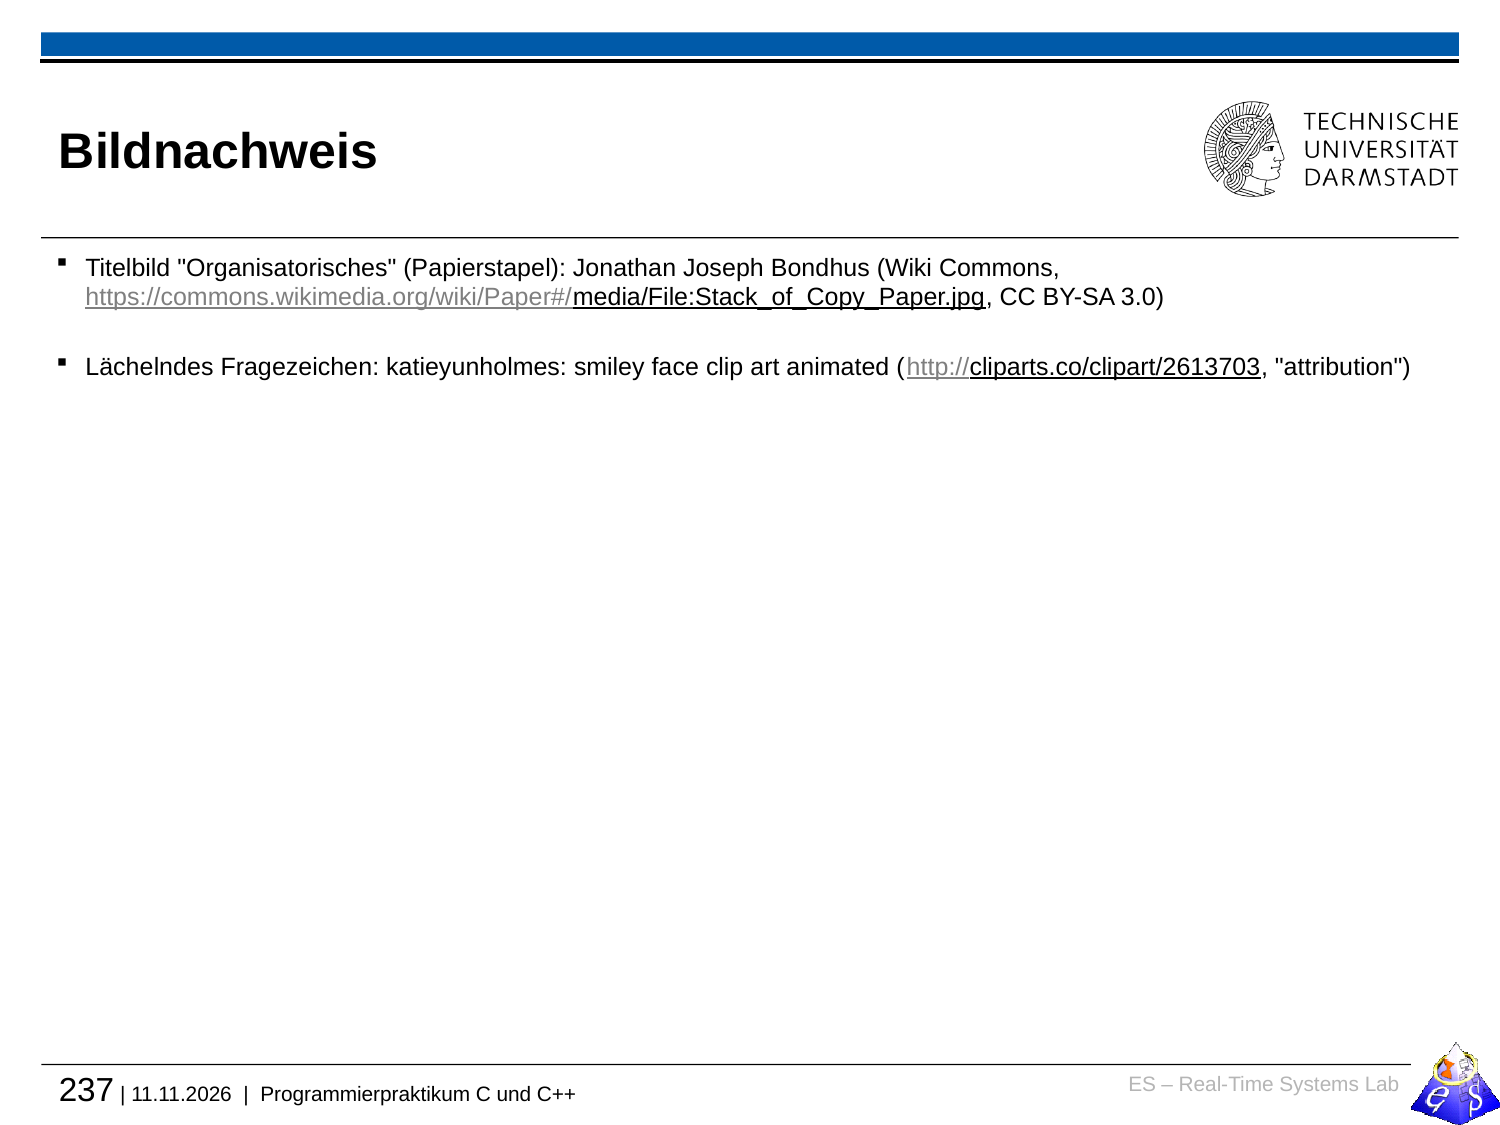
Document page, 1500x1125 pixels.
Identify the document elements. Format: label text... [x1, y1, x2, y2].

title Bildnachweis [58, 80, 1187, 218]
list Titelbild "Organisatorisches" (Papierstapel): Jonathan Joseph Bondhus (Wiki Commons, https://commons.wikimedia.org/wiki/Paper#/media/File:Stack_of_Copy_Paper.jpg, CC BY-SA 3.0) Lächelndes Fragezeichen: katieyunholmes: smiley face clip art animated (http://cliparts.co/clipart/2613703, "attribution") [41, 243, 1459, 1059]
picture [1411, 1041, 1500, 1125]
picture [1187, 84, 1483, 214]
